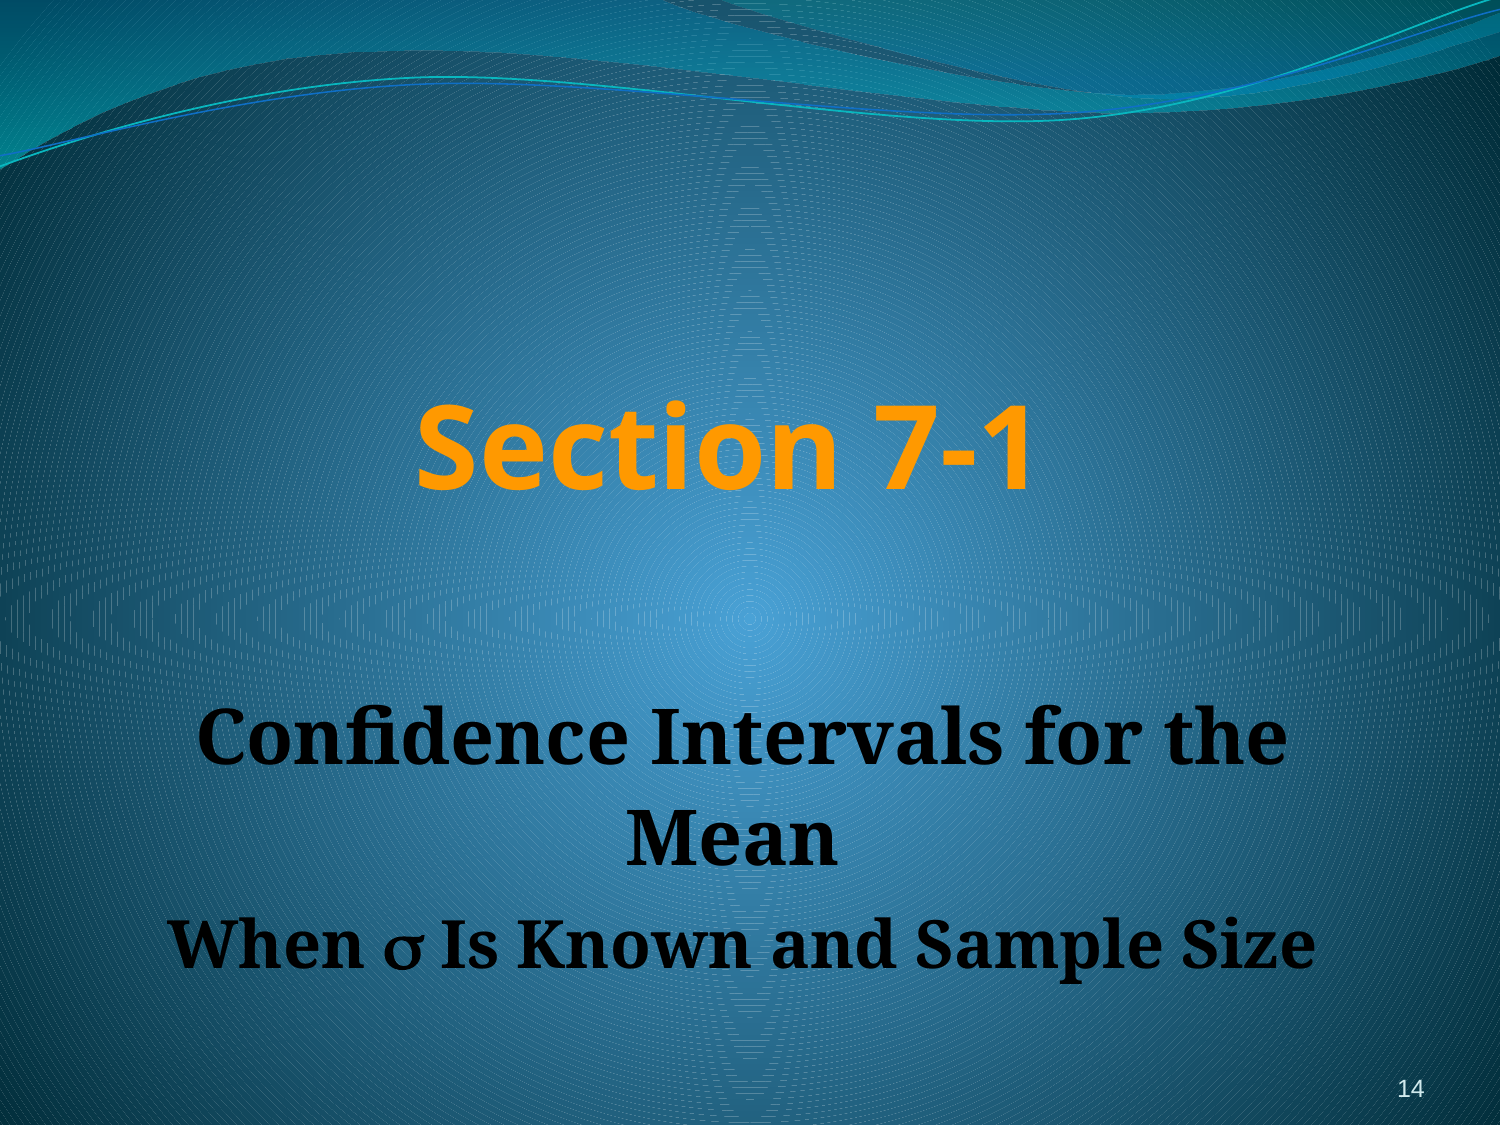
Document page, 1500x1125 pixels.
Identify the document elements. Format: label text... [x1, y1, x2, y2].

subtitle Confidence Intervals for the Mean When  Is Known and Sample Size [99, 670, 1389, 901]
slide_number 14 [1299, 1042, 1425, 1103]
title Section 7-1 [87, 312, 1376, 513]
